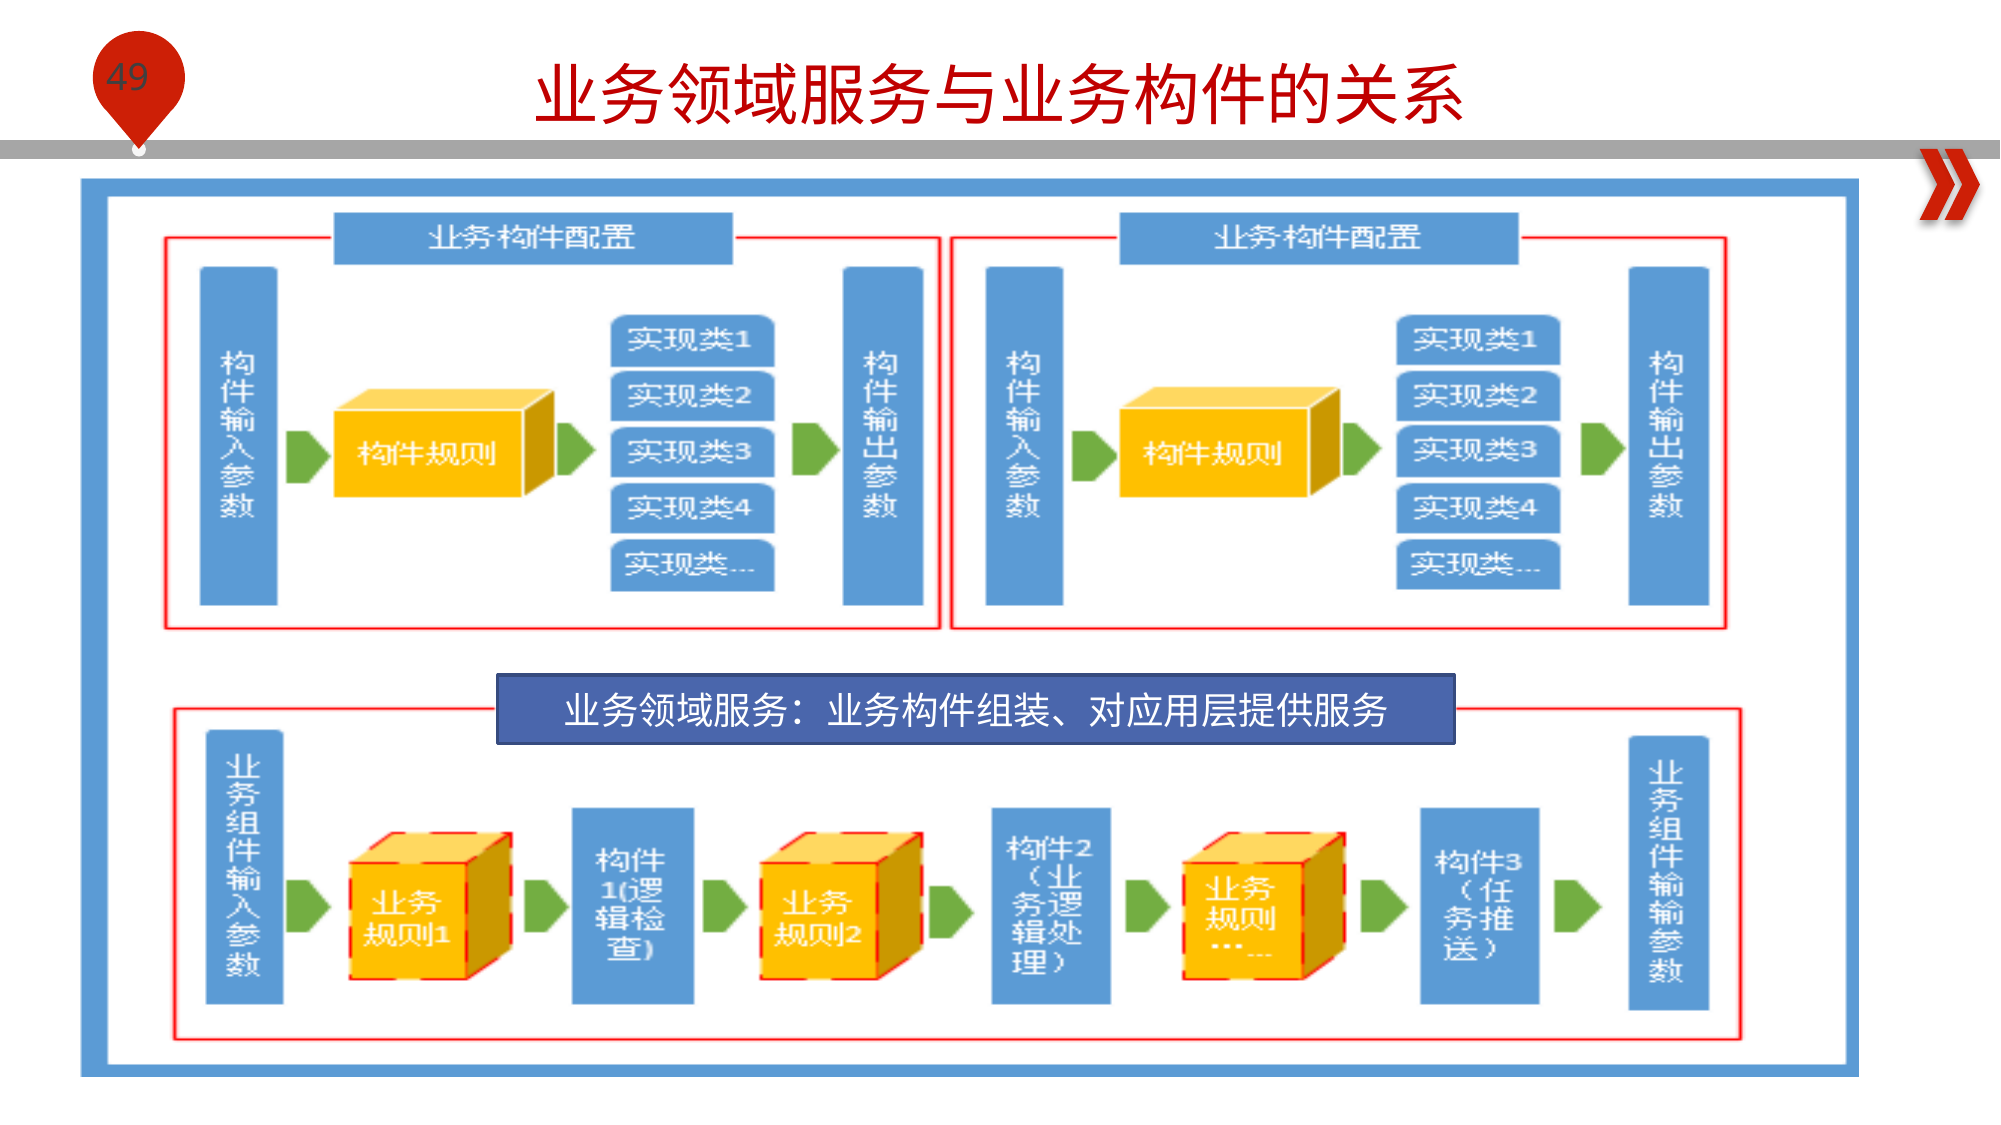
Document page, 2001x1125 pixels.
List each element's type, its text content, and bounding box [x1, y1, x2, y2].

picture [78, 174, 1859, 1078]
text_box 业务领域服务与业务构件的关系 [99, 45, 1900, 168]
